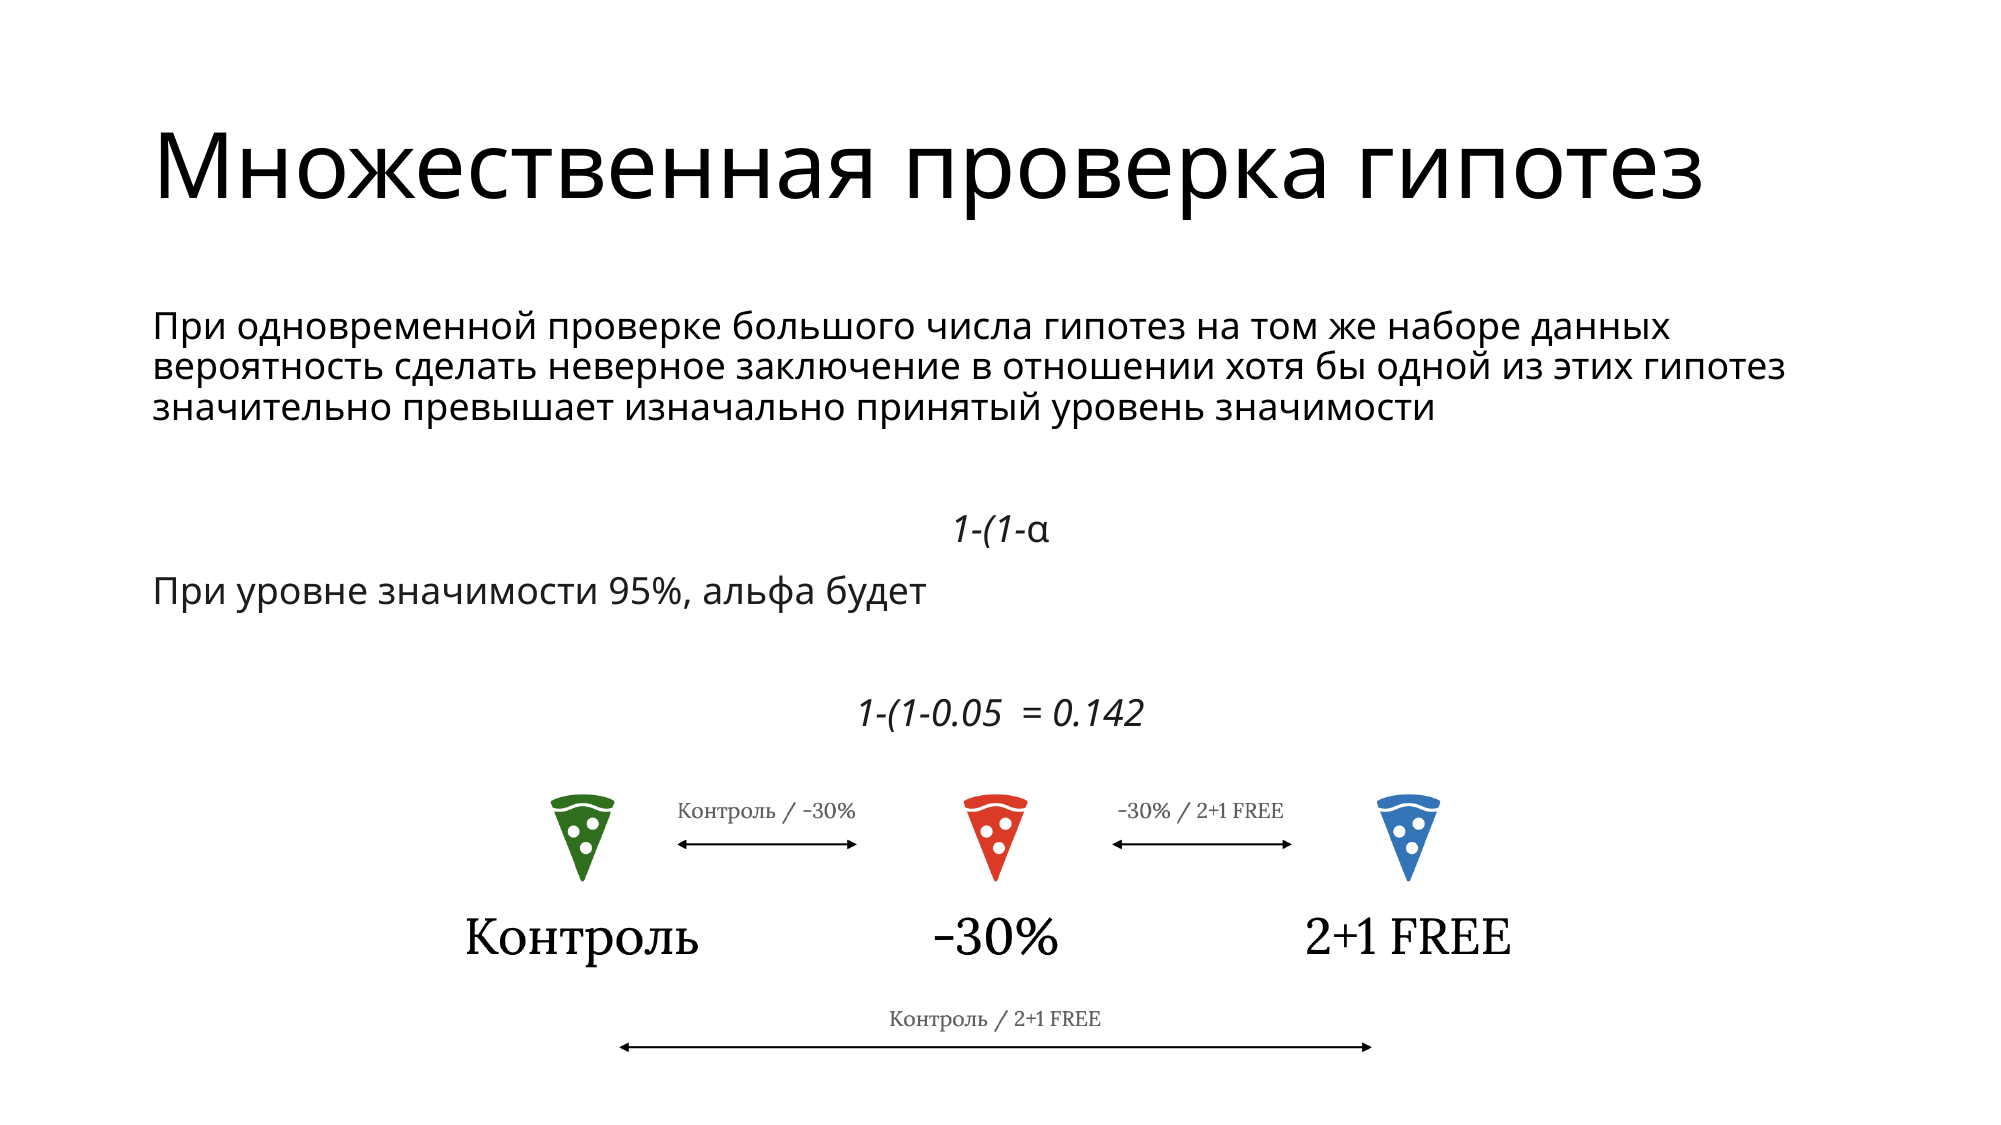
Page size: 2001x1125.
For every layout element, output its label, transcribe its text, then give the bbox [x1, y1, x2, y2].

picture [362, 697, 1638, 1125]
title Множественная проверка гипотез [137, 59, 1863, 278]
